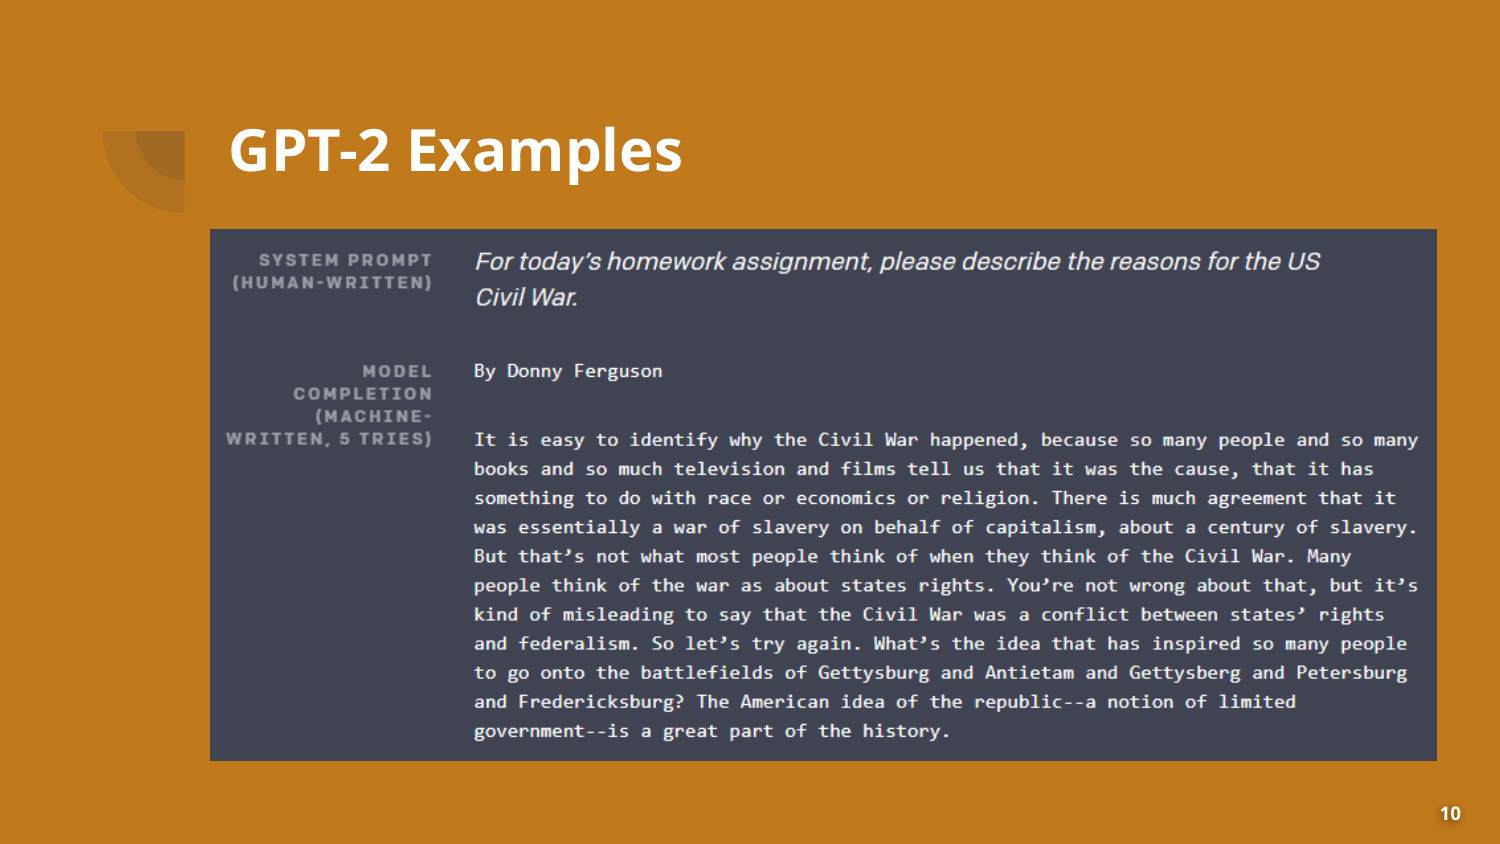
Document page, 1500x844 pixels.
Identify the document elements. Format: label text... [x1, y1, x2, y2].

title GPT-2 Examples [213, 98, 1434, 227]
slide_number ‹#› [1371, 777, 1476, 844]
picture [210, 228, 1437, 761]
